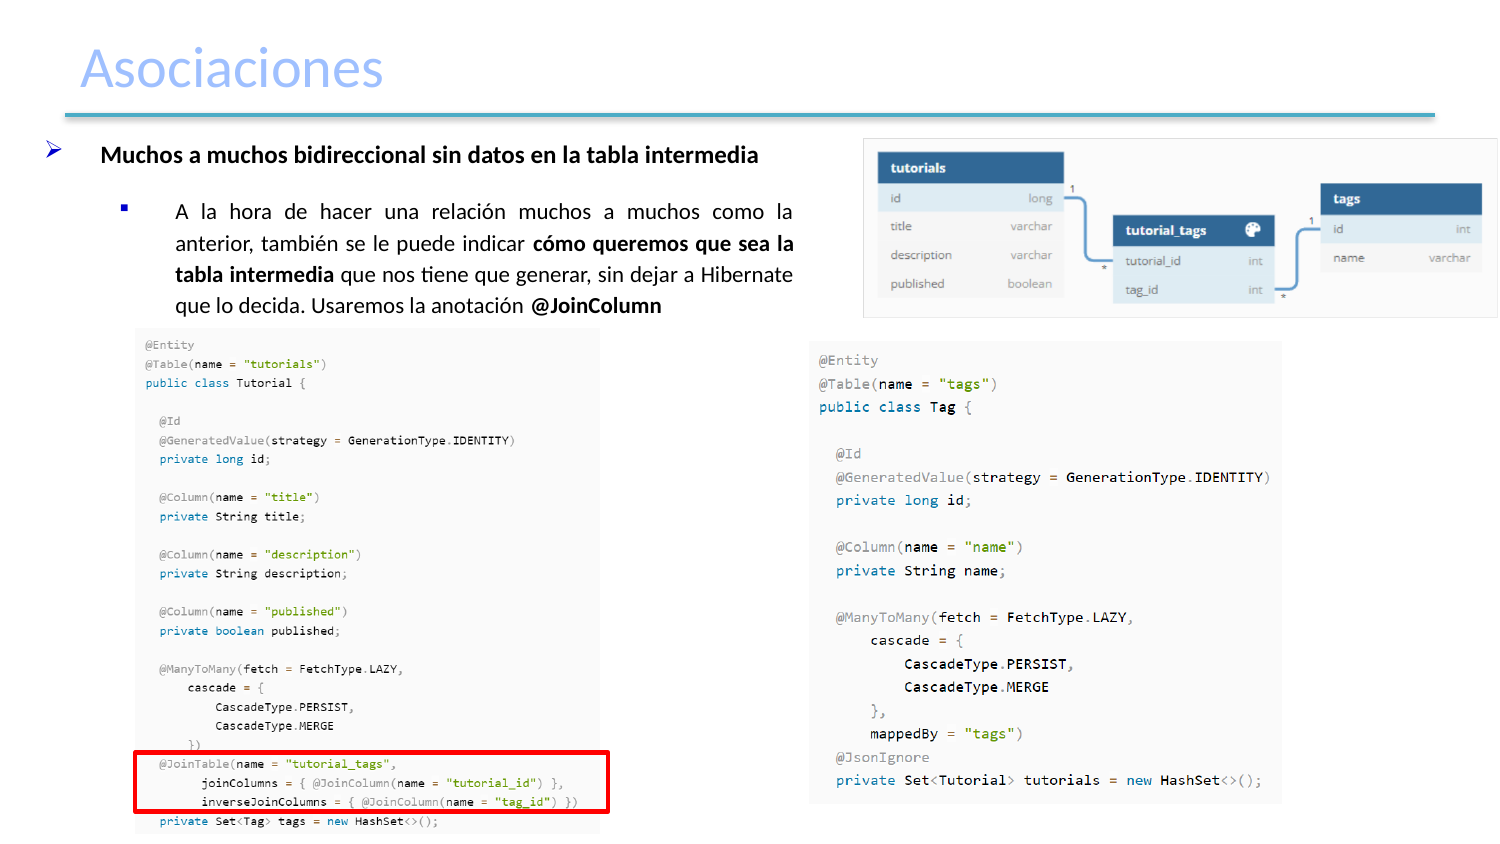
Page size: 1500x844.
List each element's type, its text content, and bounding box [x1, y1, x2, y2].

text_box Muchos a muchos bidireccional sin datos en la tabla intermedia A la hora de hacer una relación muchos a muchos como la anterior, también se le puede indicar cómo queremos que sea la tabla intermedia que nos tiene que generar, sin dejar a Hibernate que lo decida. Usaremos la anotación @JoinColumn [29, 126, 809, 326]
picture [861, 133, 1500, 318]
picture [808, 341, 1282, 804]
text_box [605, 750, 610, 814]
title Asociaciones [64, 20, 1437, 109]
picture [134, 327, 600, 834]
